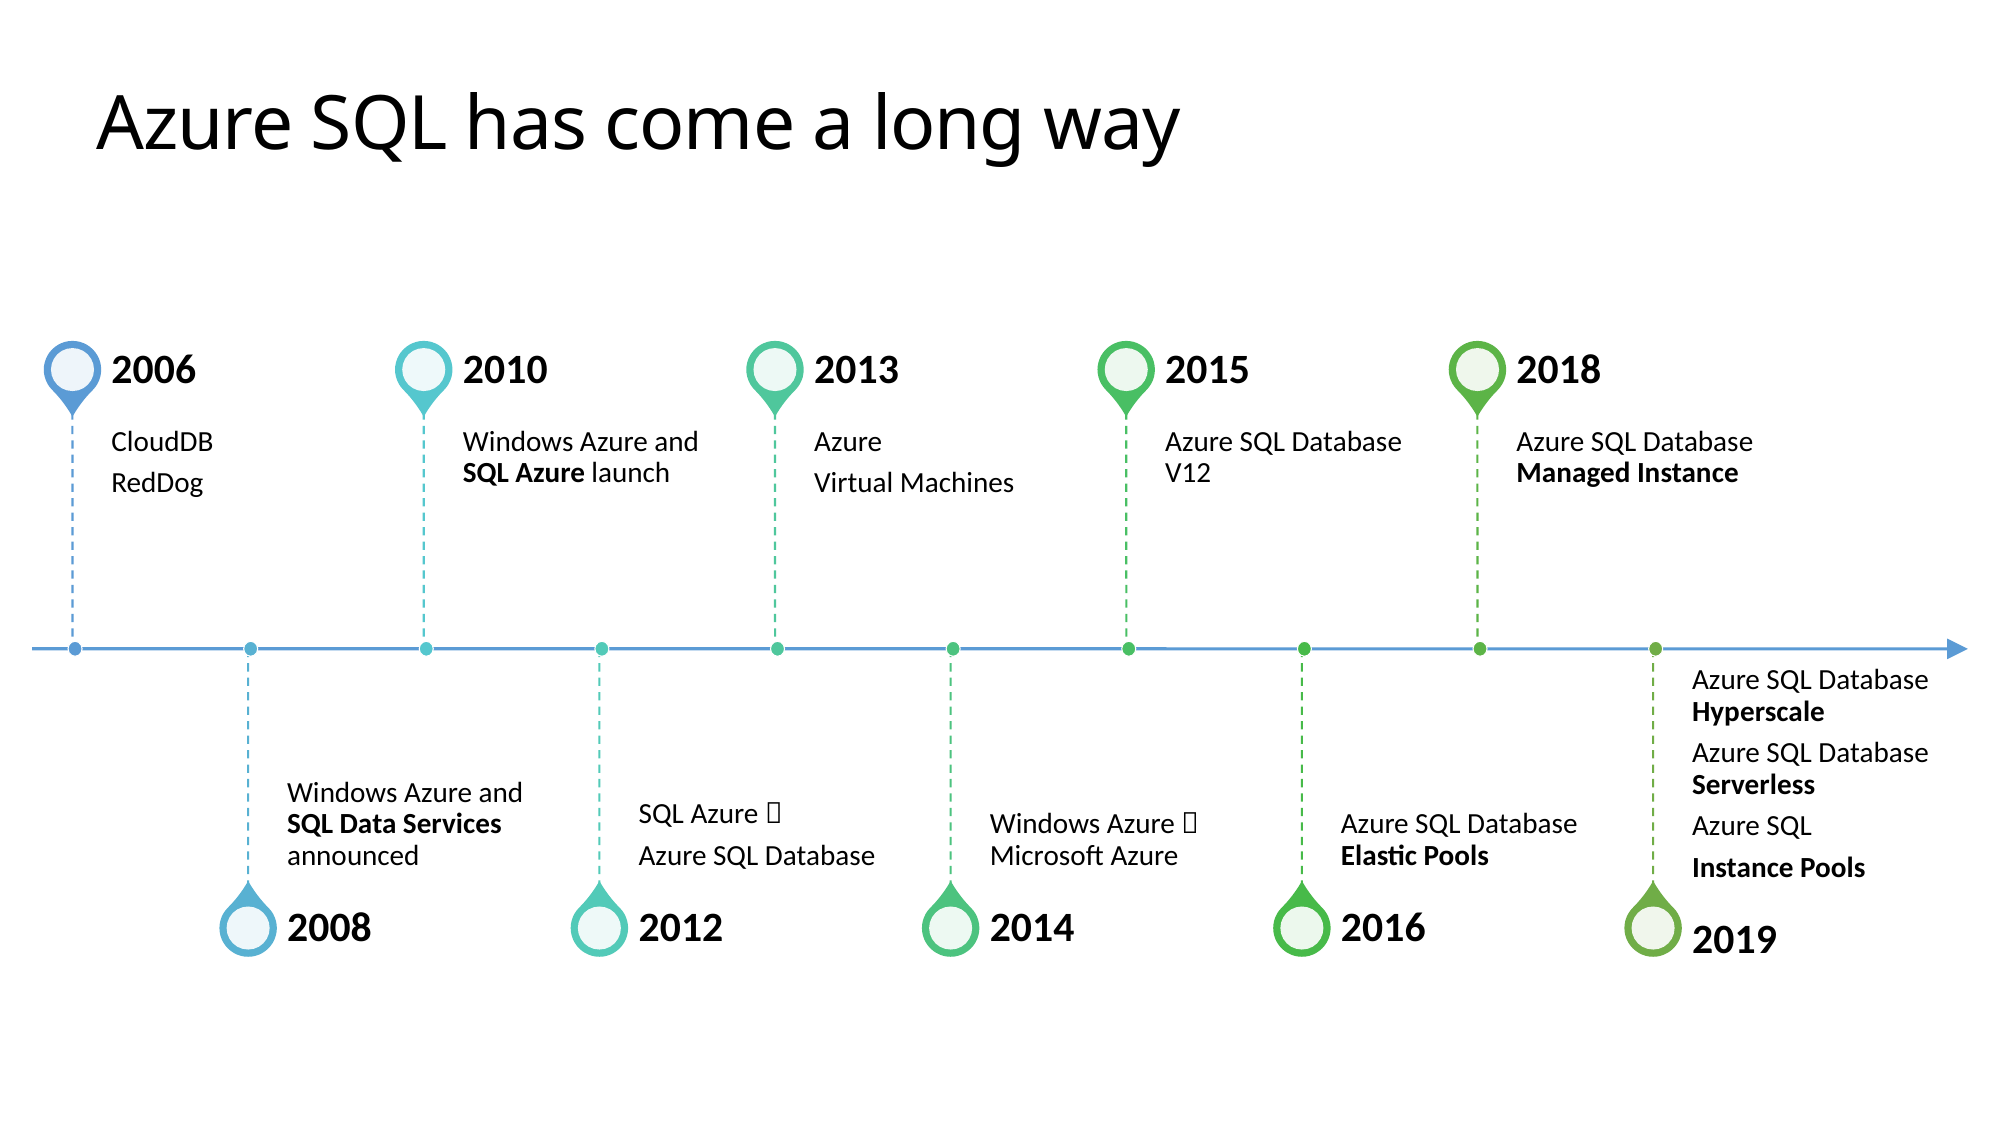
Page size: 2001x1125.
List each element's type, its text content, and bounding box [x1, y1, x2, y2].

text_box Azure SQL has come a long way [96, 74, 1904, 165]
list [32, 247, 1968, 1050]
